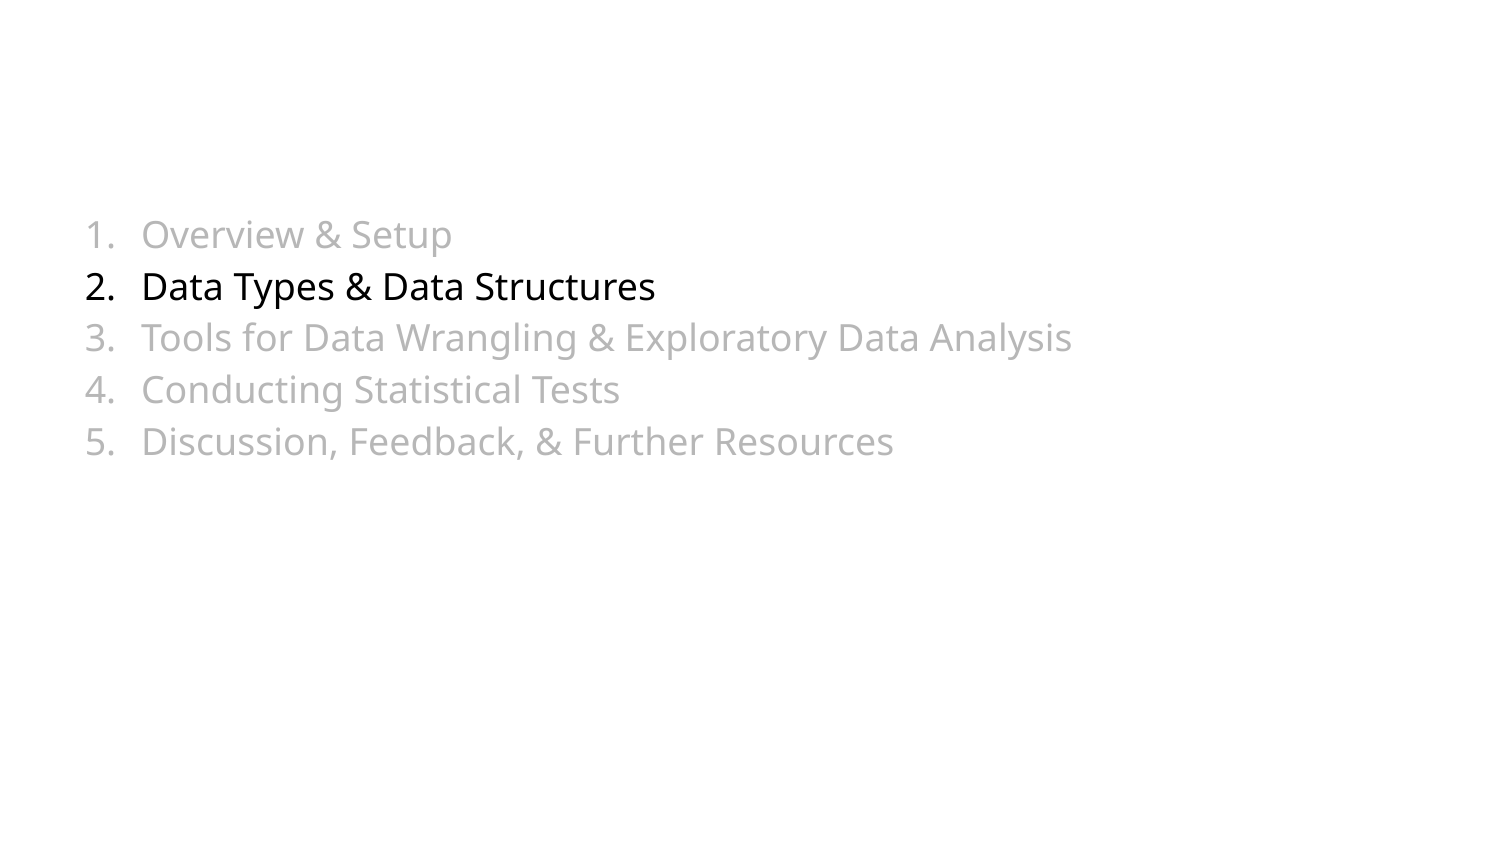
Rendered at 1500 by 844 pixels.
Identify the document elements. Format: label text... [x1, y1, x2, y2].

list Overview & Setup Data Types & Data Structures Tools for Data Wrangling & Exploratory Data Analysis Conducting Statistical Tests Discussion, Feedback, & Further Resources [51, 189, 1449, 750]
